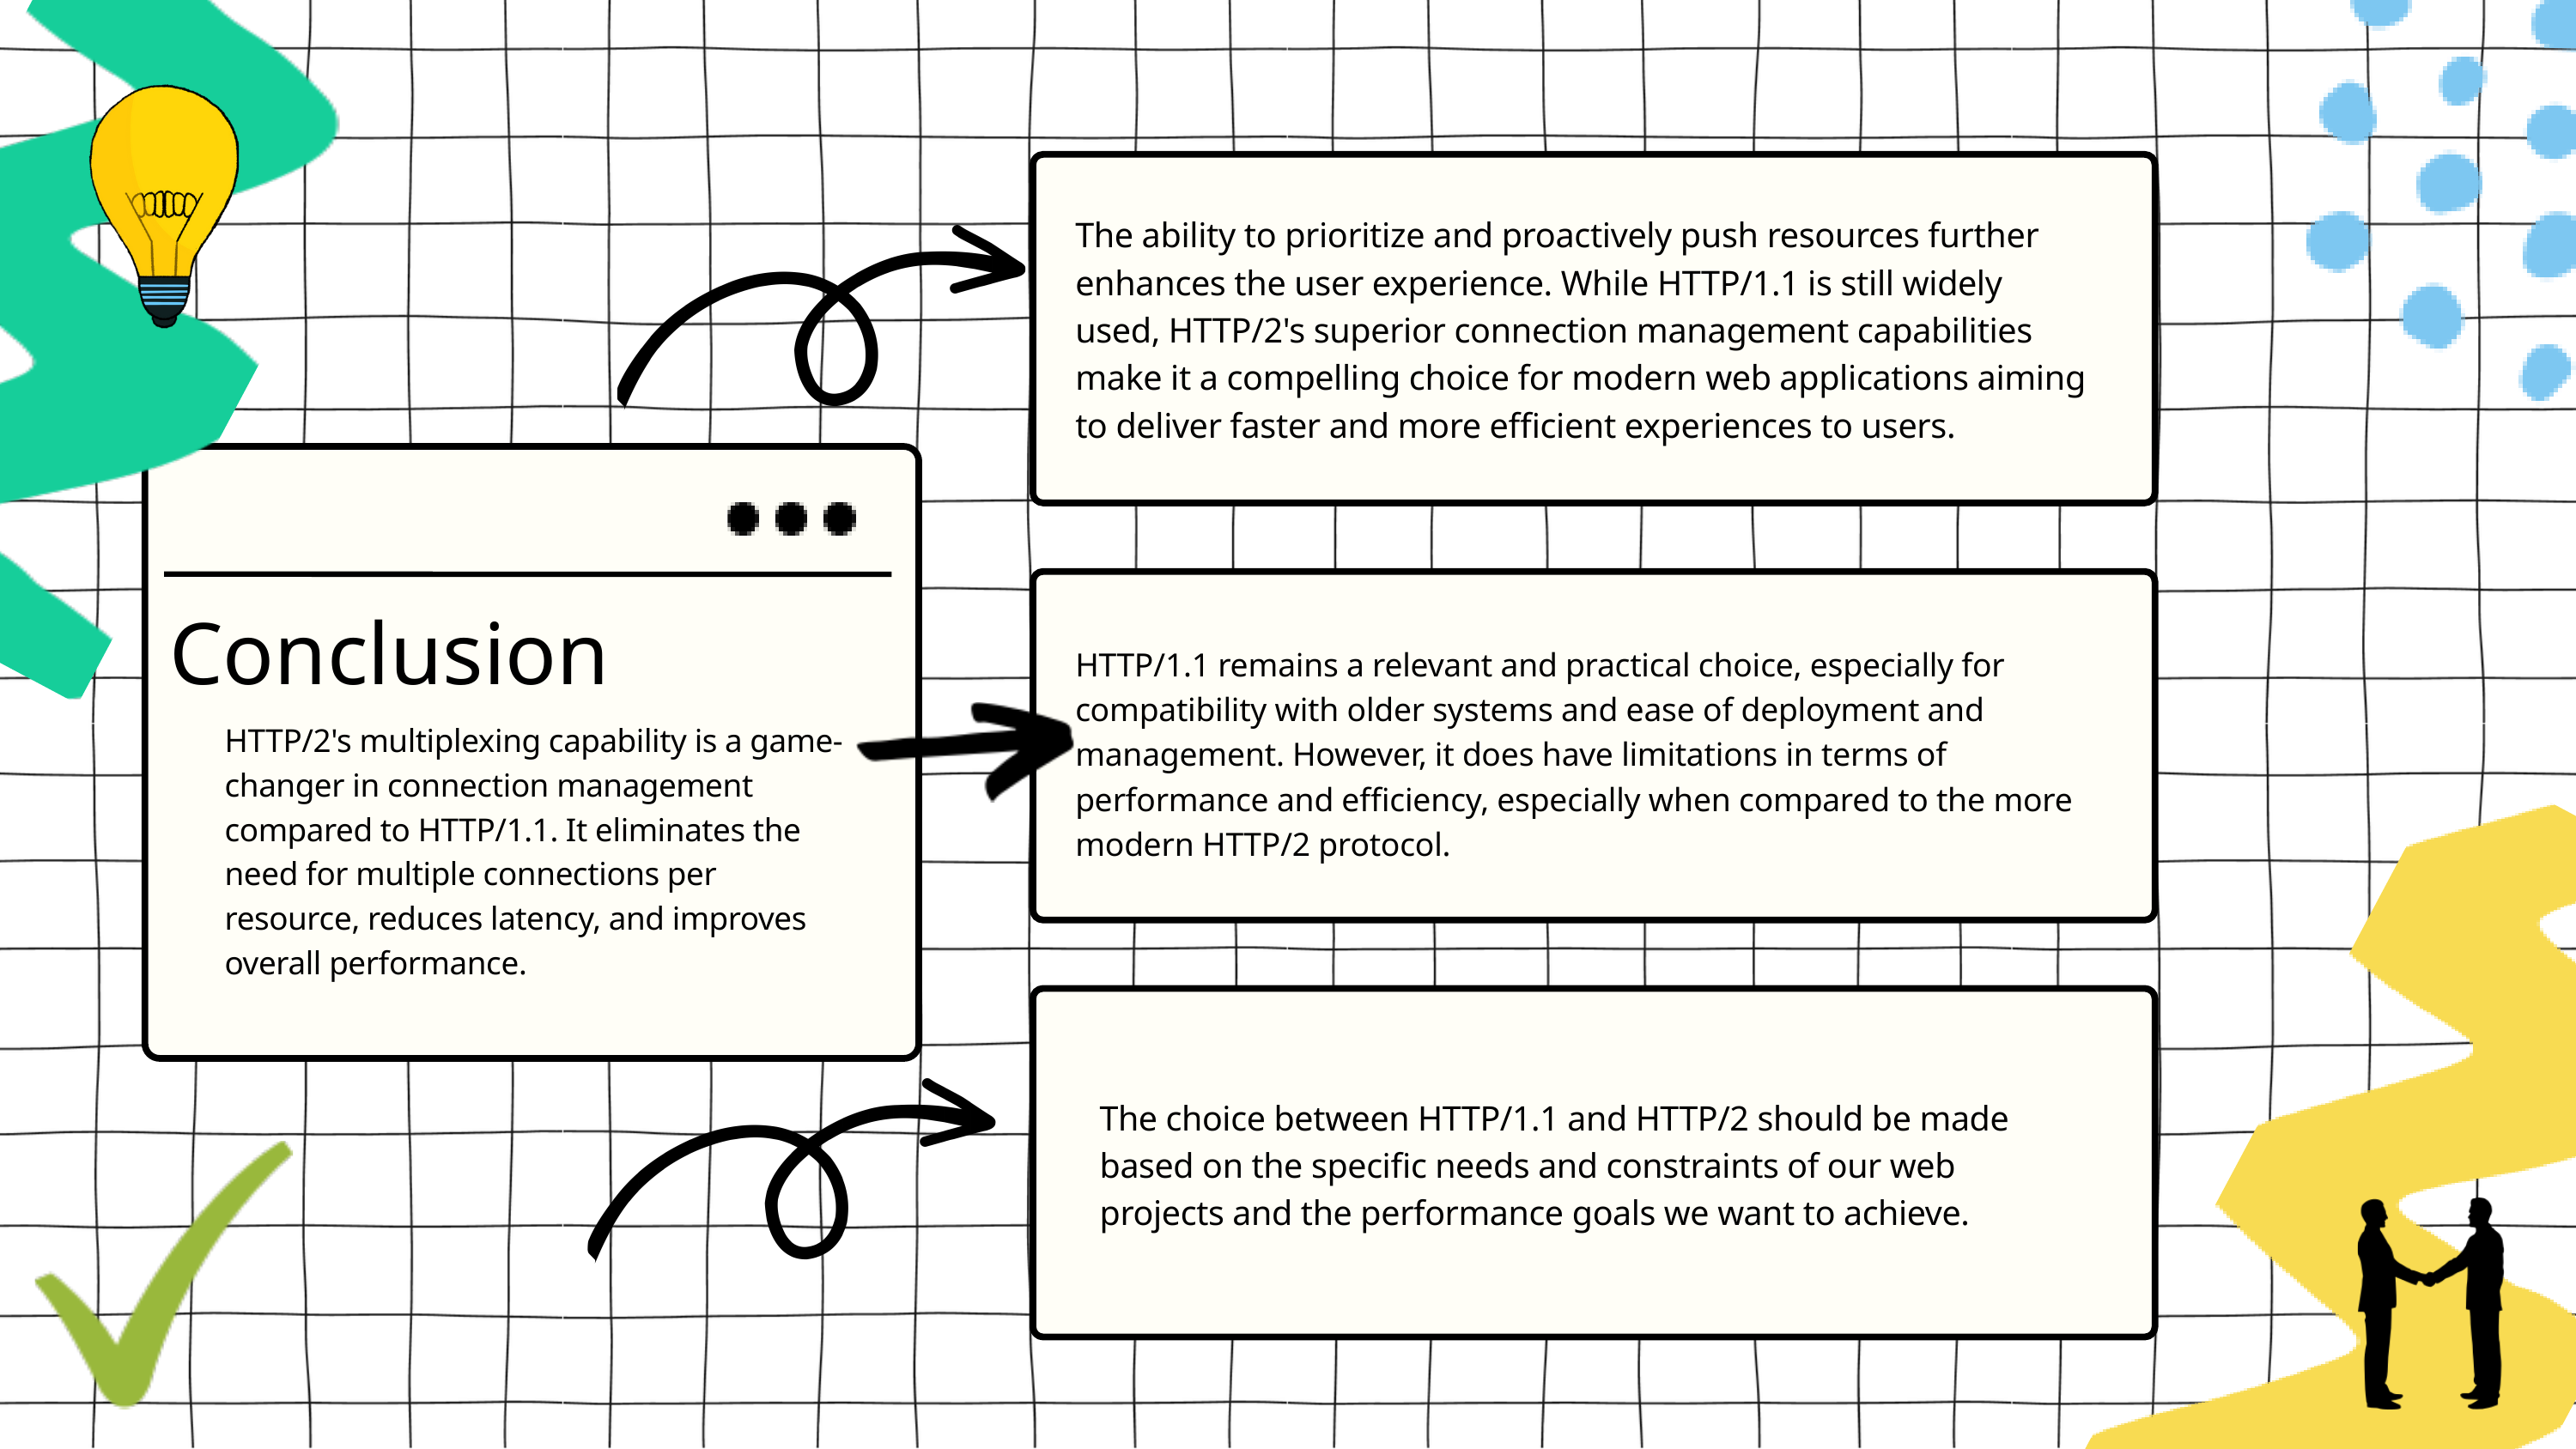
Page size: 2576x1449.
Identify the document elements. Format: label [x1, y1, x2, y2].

text_box [0, 0, 452, 705]
text_box [144, 446, 920, 1059]
text_box [1032, 571, 2155, 920]
text_box [2357, 1197, 2505, 1410]
text_box [2085, 752, 2576, 1449]
text_box [1032, 988, 2155, 1337]
text_box [587, 1078, 996, 1264]
text_box [923, 702, 1028, 803]
text_box [1032, 154, 2155, 504]
text_box [0, 0, 2576, 1449]
text_box [617, 225, 1026, 410]
text_box [2301, 0, 2576, 406]
text_box [34, 1141, 294, 1410]
text_box [88, 83, 240, 329]
